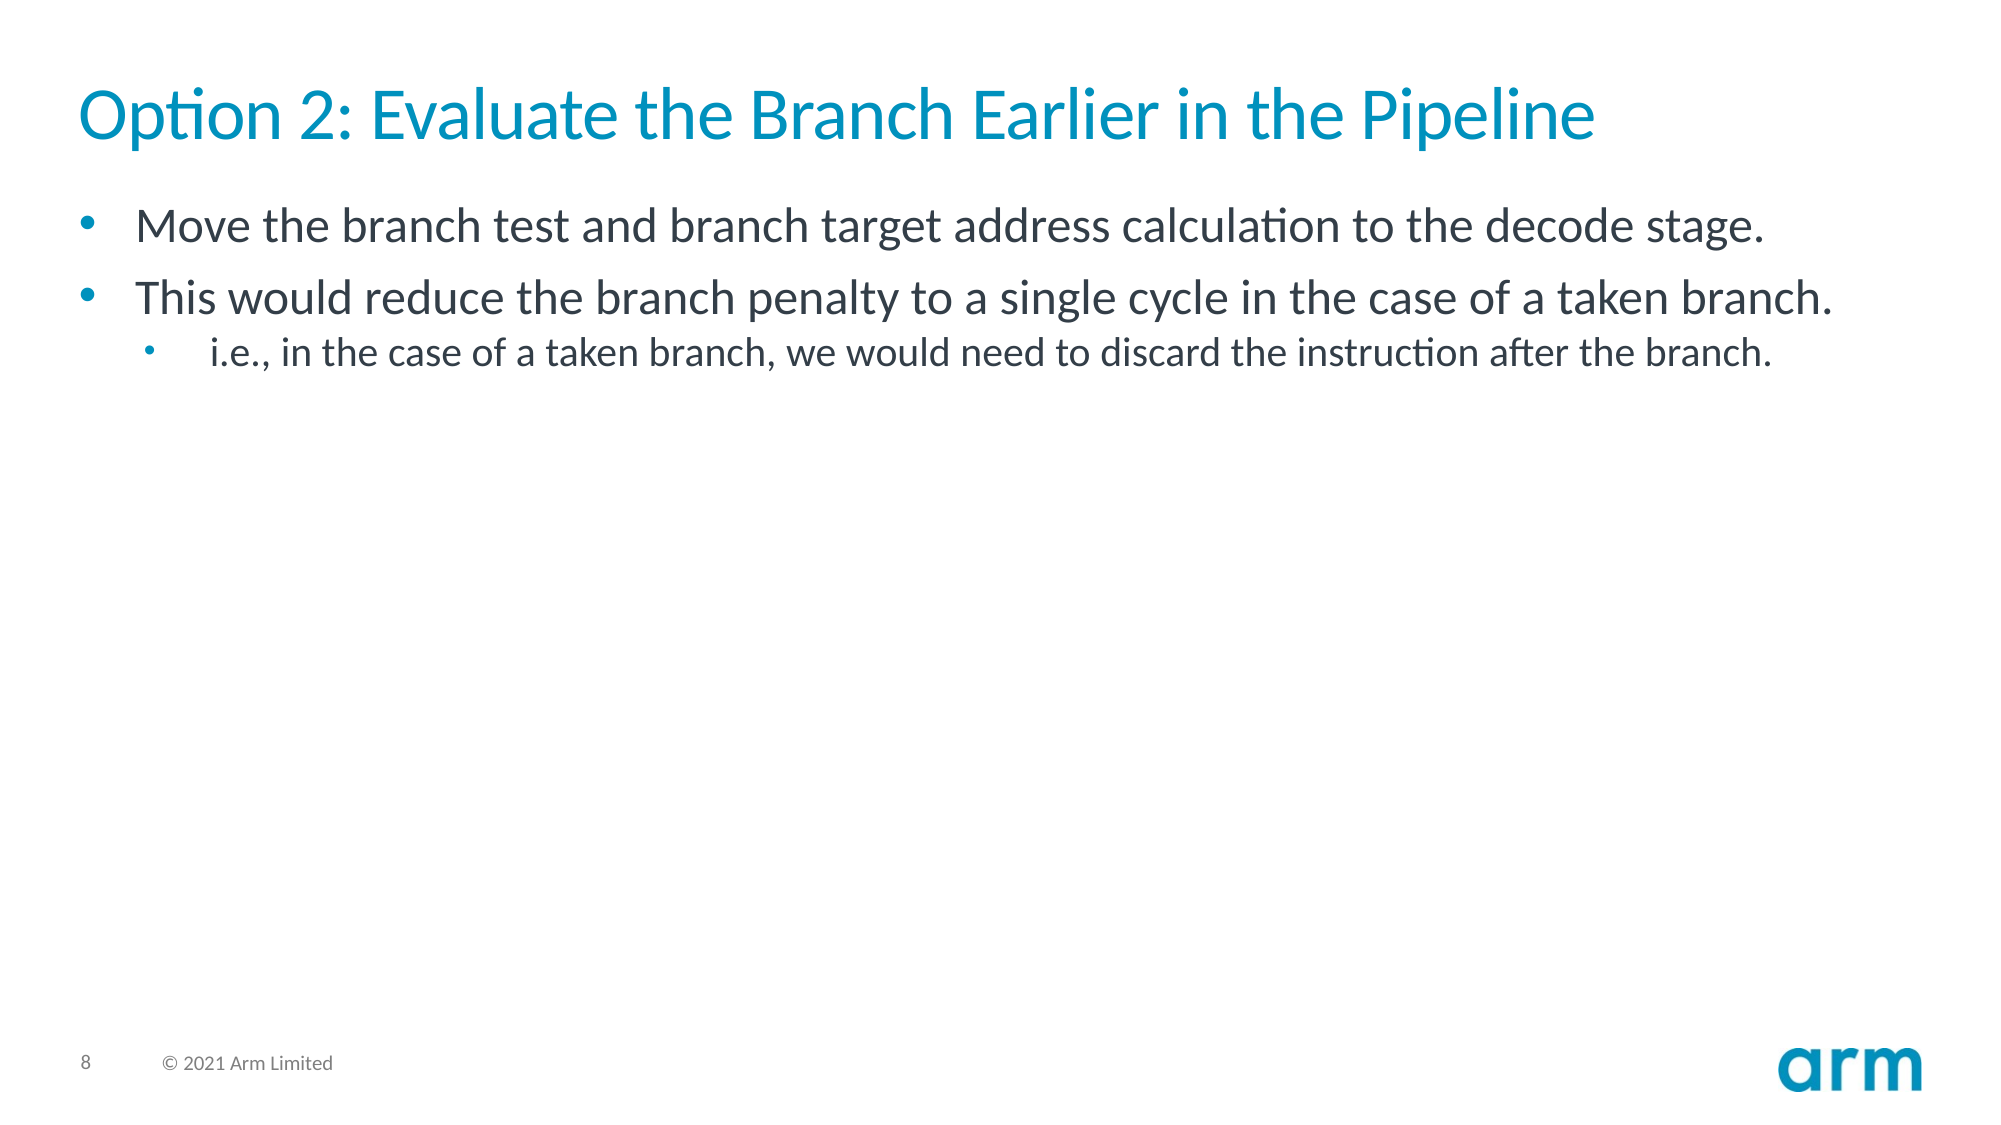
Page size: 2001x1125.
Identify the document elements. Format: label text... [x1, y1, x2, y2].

picture [1778, 1072, 1794, 1092]
title Option 2: Evaluate the Branch Earlier in the Pipeline [78, 78, 1922, 186]
picture [1911, 1048, 1922, 1062]
picture [1889, 1048, 1903, 1053]
picture [1803, 1048, 1922, 1092]
picture [1788, 1056, 1812, 1083]
picture [1778, 1048, 1794, 1067]
list Move the branch test and branch target address calculation to the decode stage. This would reduce the branch penalty to a single cycle in the case of a taken branch. i.e., in the case of a taken branch, we would need to discard the instruction after the branch. [78, 192, 1922, 1004]
